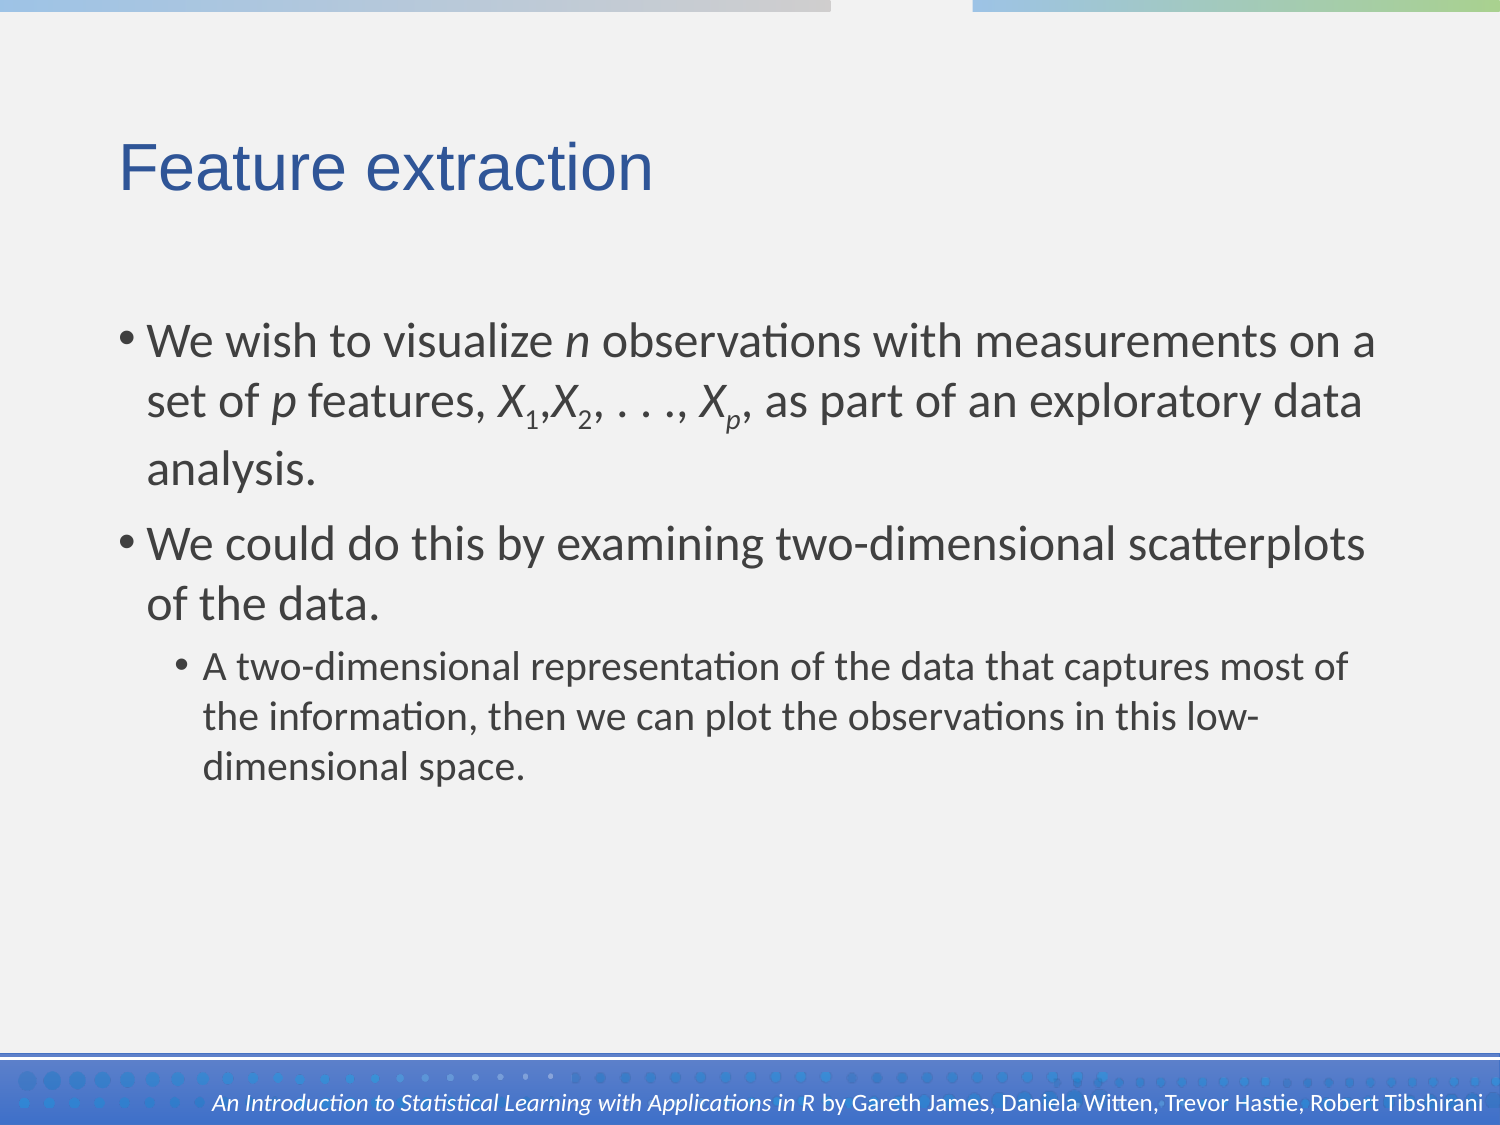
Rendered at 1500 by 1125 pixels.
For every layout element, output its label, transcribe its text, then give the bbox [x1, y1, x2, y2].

text_box An Introduction to Statistical Learning with Applications in R by Gareth James, Daniela Witten, Trevor Hastie, Robert Tibshirani [0, 1079, 1500, 1125]
title Feature extraction [103, 59, 1397, 278]
list We wish to visualize n observations with measurements on a set of p features, X1,X2, . . ., Xp, as part of an exploratory data analysis. We could do this by examining two-dimensional scatterplots of the data. A two-dimensional representation of the data that captures most of the information, then we can plot the observations in this low-dimensional space. [103, 299, 1397, 1014]
